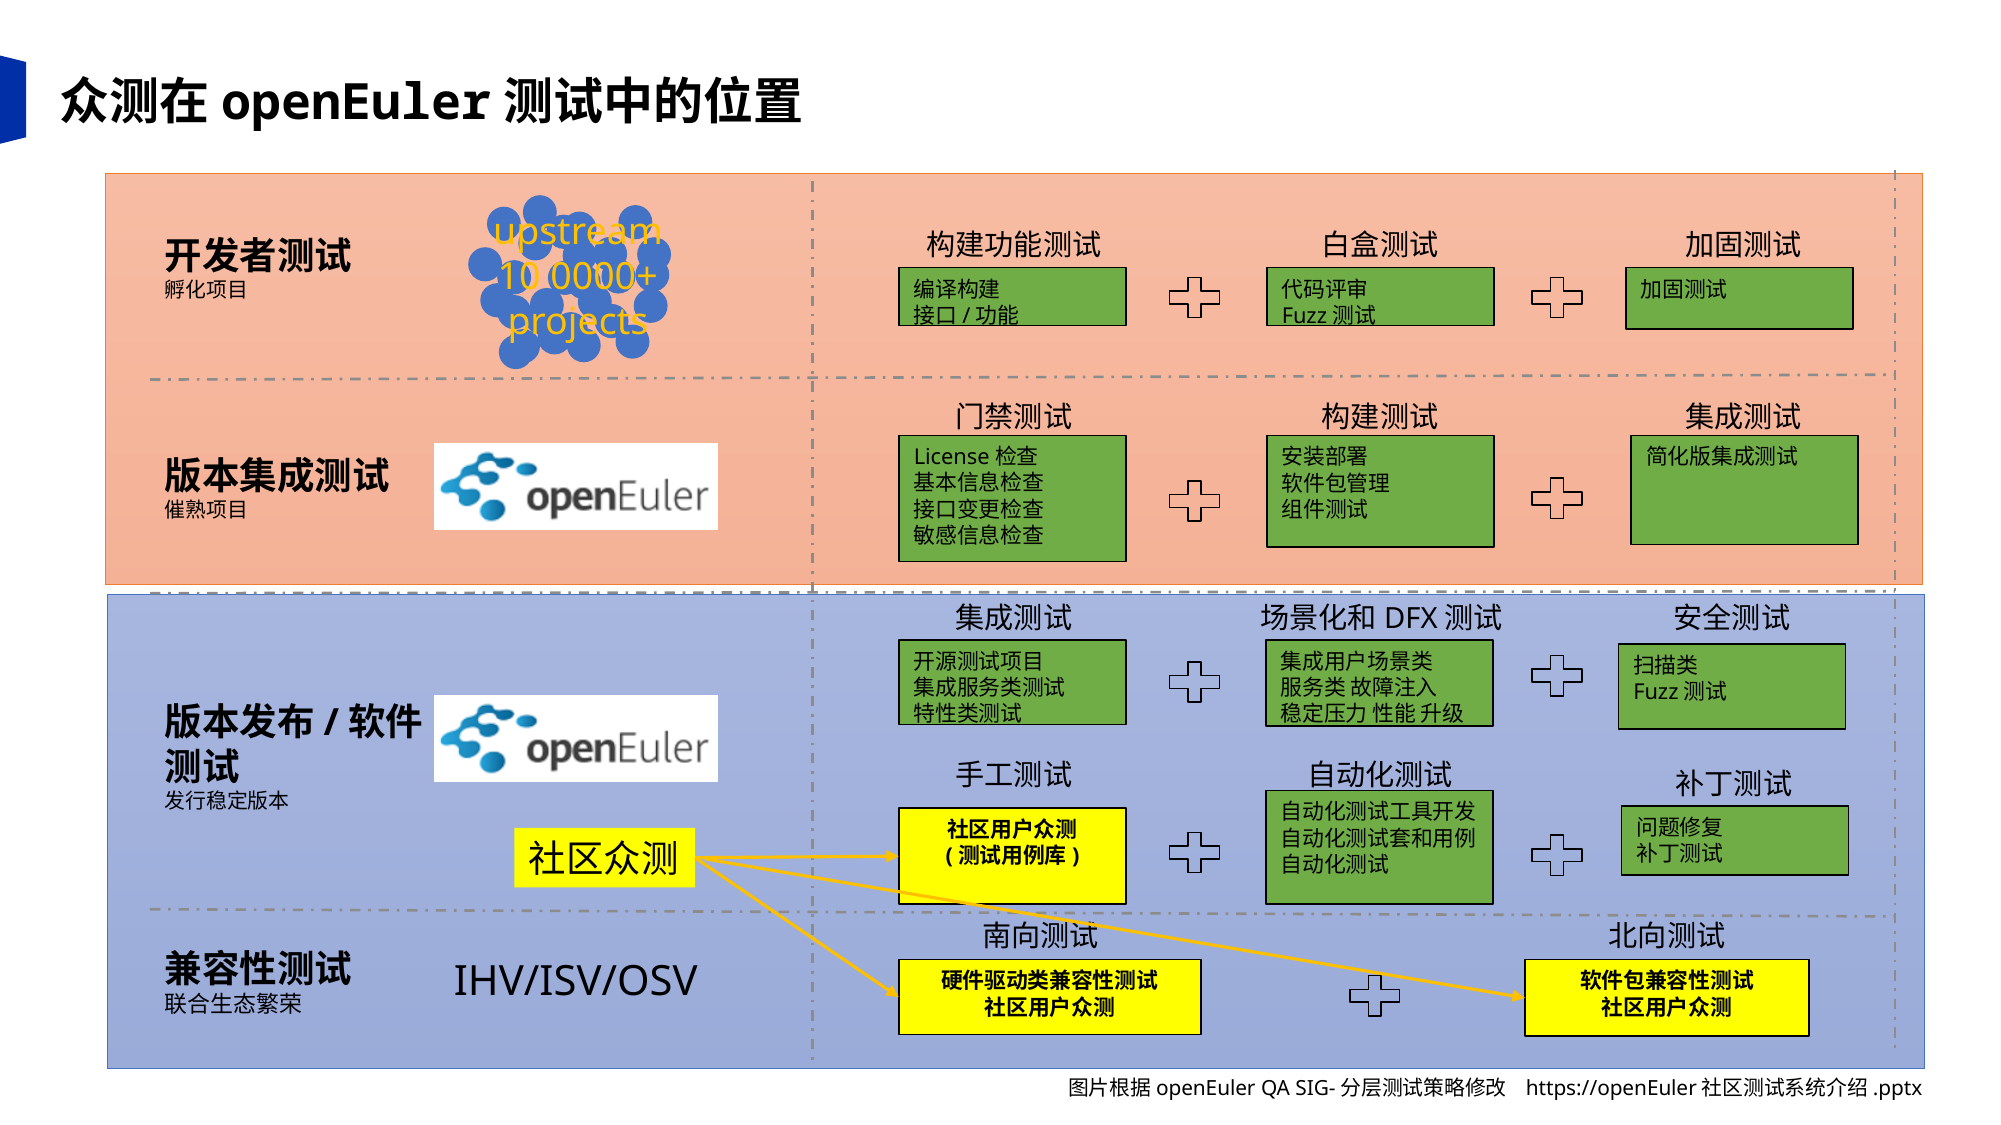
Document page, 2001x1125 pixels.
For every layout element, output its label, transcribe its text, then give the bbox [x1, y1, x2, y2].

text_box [705, 858, 1525, 998]
text_box 众测在openEuler测试中的位置 [44, 62, 1284, 138]
text_box [105, 173, 149, 585]
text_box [149, 169, 1895, 1068]
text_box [695, 858, 705, 998]
text_box [1895, 173, 1923, 585]
text_box [1895, 594, 1925, 1067]
text_box 图片根据openEuler QA SIG-分层测试策略修改 https://openEuler社区测试系统介绍.pptx [1053, 1067, 1938, 1107]
text_box [0, 54, 28, 145]
text_box [107, 594, 1053, 1069]
